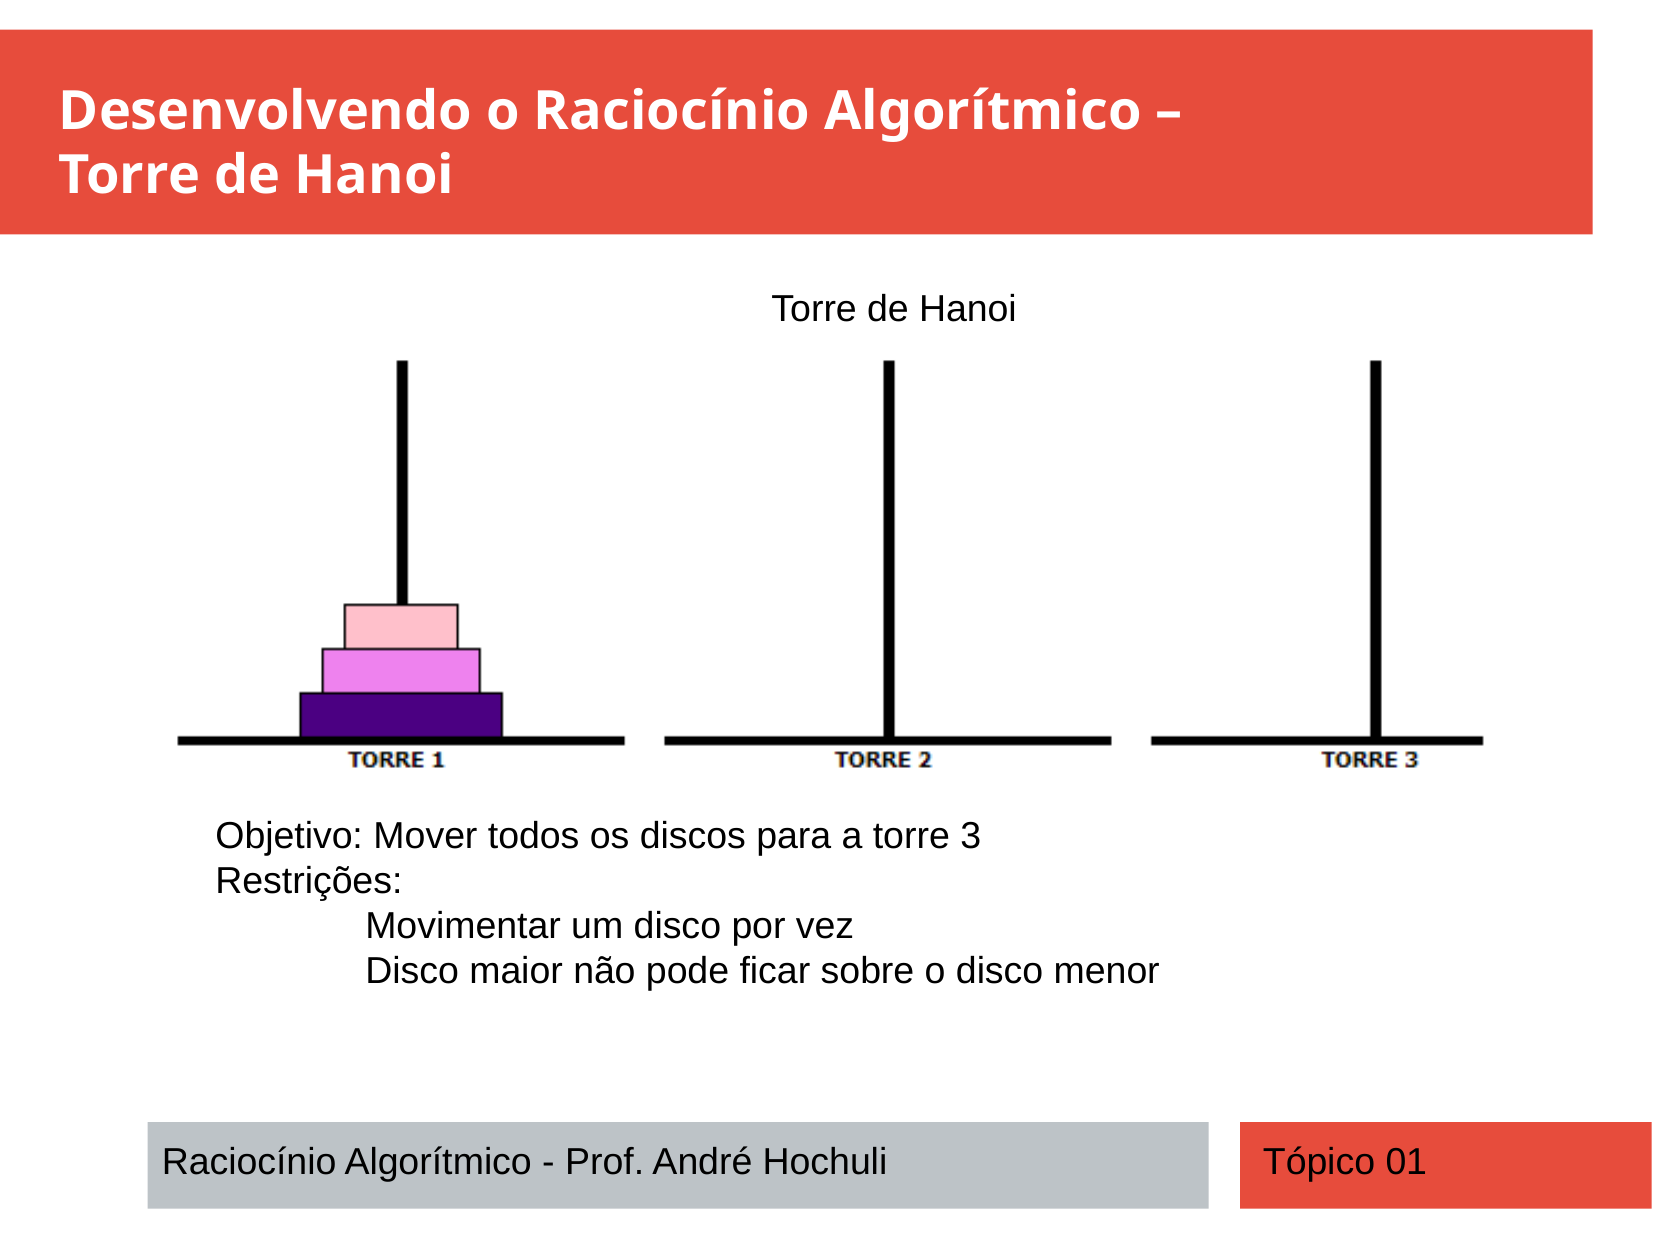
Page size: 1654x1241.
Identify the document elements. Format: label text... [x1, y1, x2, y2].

text_box Objetivo: Mover todos os discos para a torre 3 Restrições: Movimentar um disco por vez Disco maior não pode ficar sobre o disco menor [200, 804, 1474, 999]
picture [81, 275, 1571, 791]
text_box Tópico 01 [1248, 1129, 1622, 1188]
text_box Desenvolvendo o Raciocínio Algorítmico – Torre de Hanoi [59, 59, 1593, 205]
text_box Raciocínio Algorítmico - Prof. André Hochuli [147, 1129, 1203, 1188]
